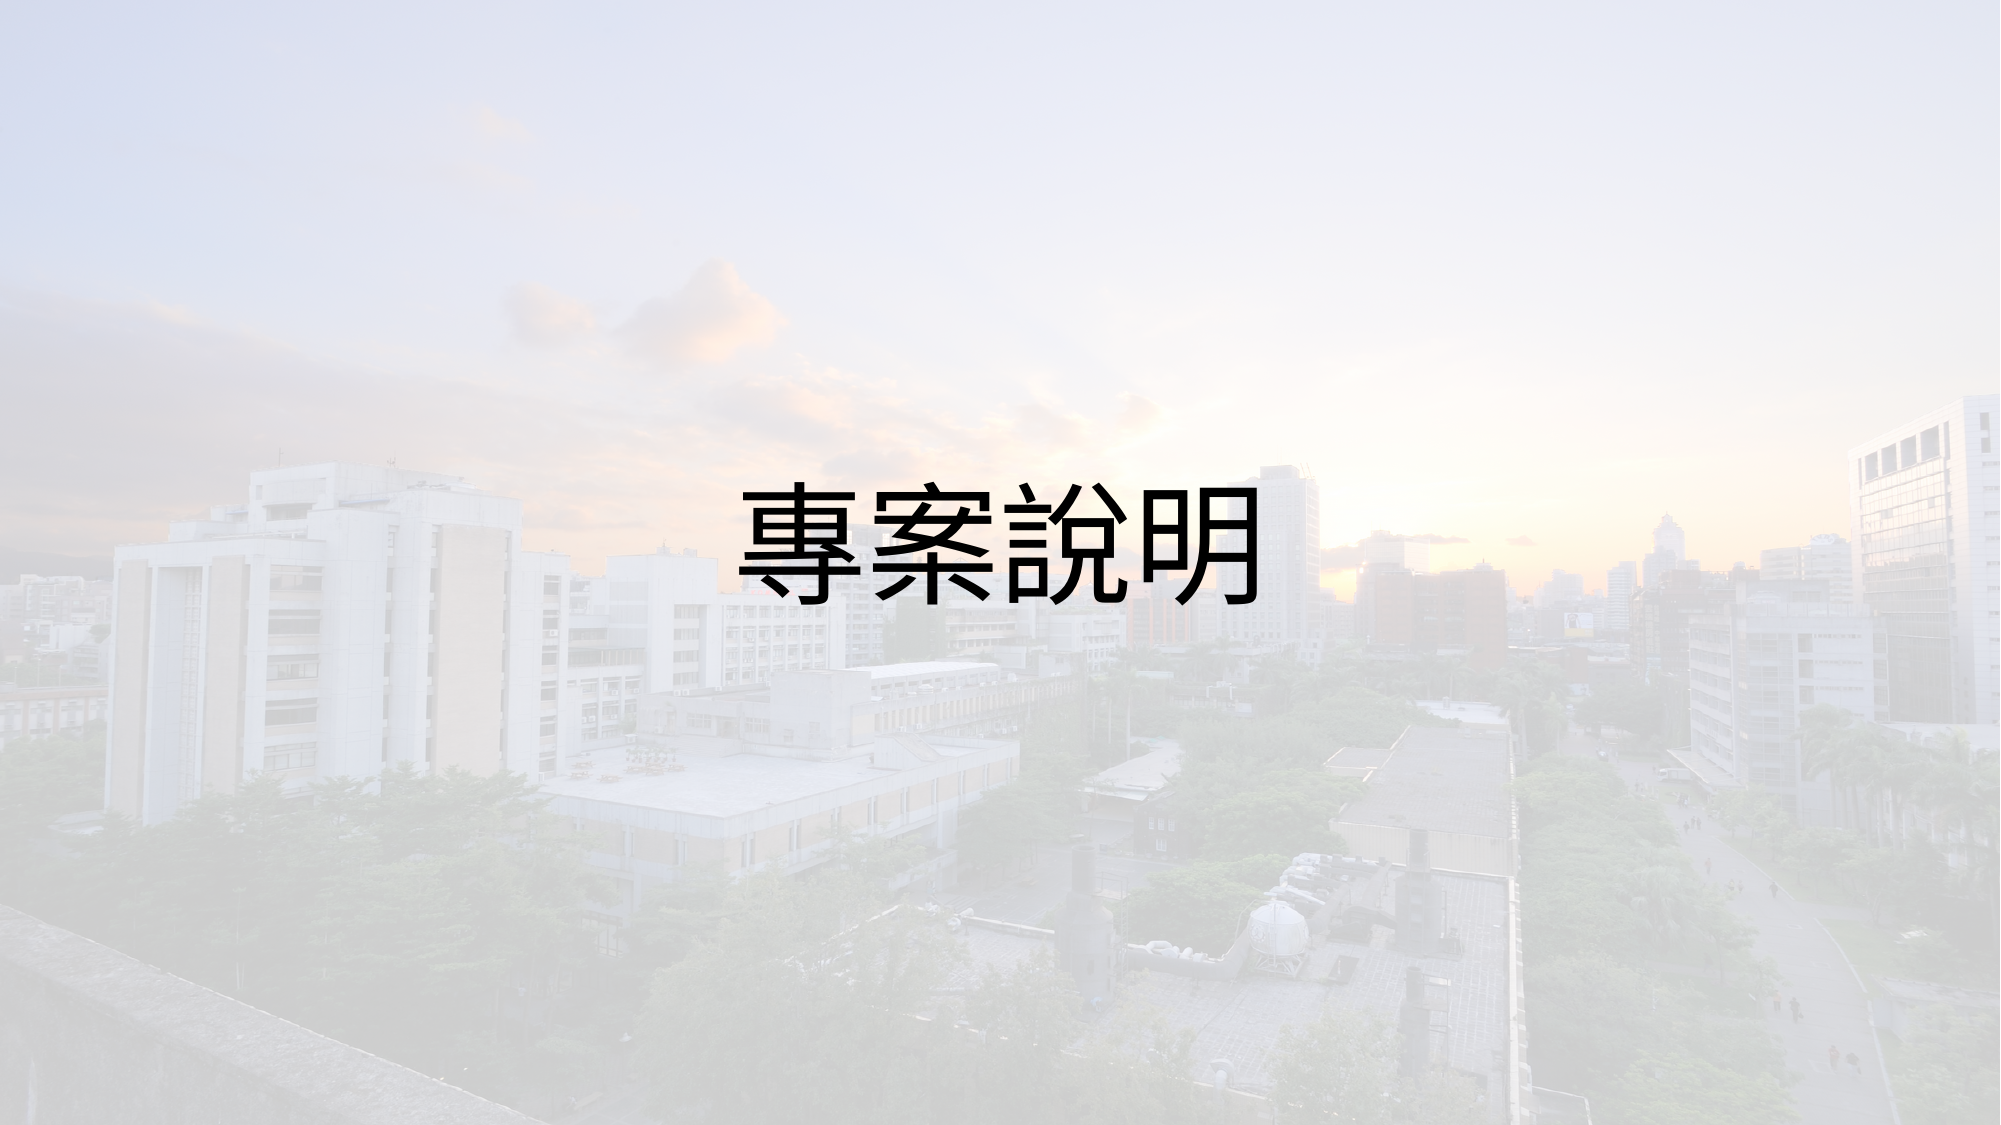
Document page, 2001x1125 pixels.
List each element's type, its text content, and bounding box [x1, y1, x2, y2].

text_box 專案說明 [0, 454, 2000, 629]
